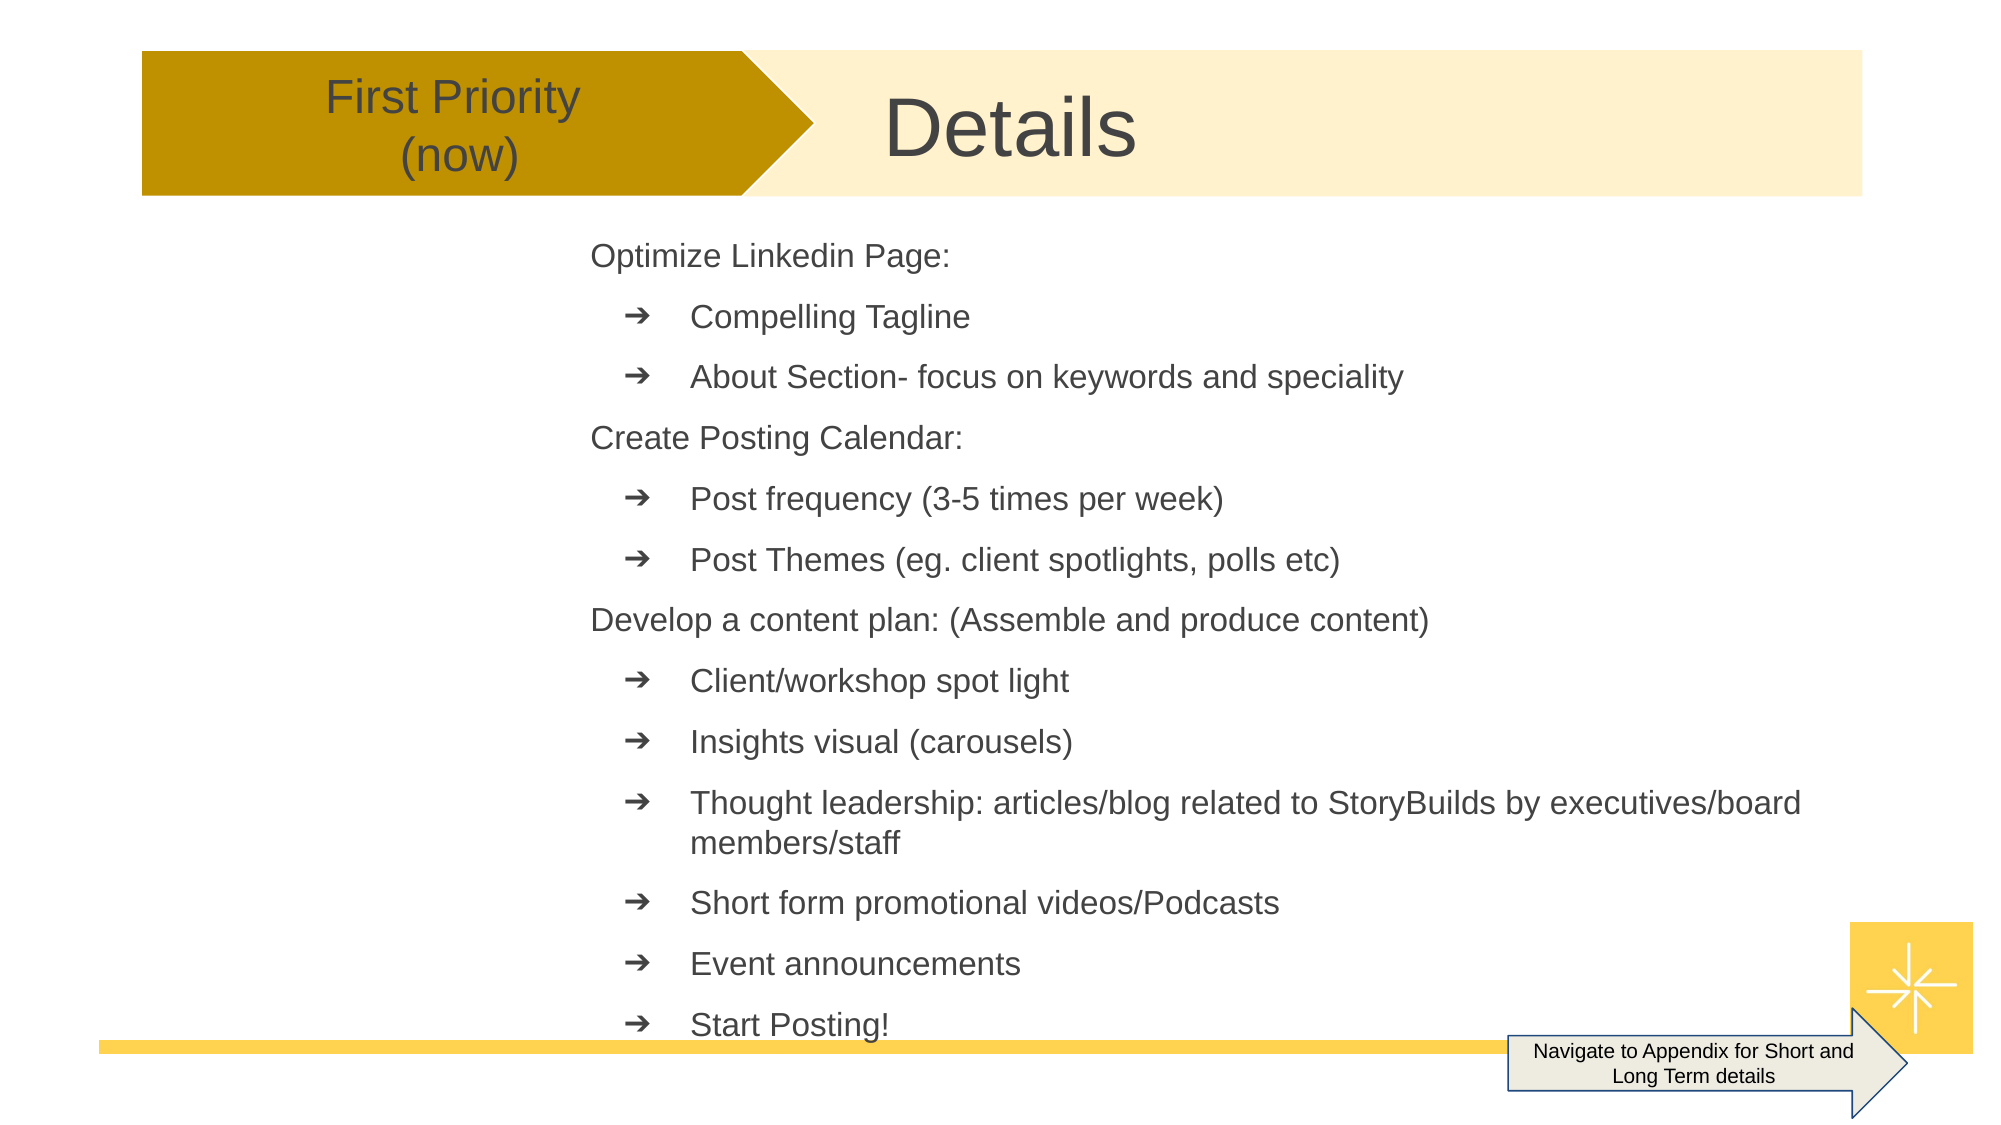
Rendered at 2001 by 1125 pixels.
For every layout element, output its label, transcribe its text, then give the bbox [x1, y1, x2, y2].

picture [1850, 922, 1973, 1054]
list Optimize Linkedin Page: Compelling Tagline About Section- focus on keywords and speciality Create Posting Calendar: Post frequency (3-5 times per week) Post Themes (eg. client spotlights, polls etc) Develop a content plan: (Assemble and produce content) Client/workshop spot light Insights visual (carousels) Thought leadership: articles/blog related to StoryBuilds by executives/board members/staff Short form promotional videos/Podcasts Event announcements Start Posting! [570, 223, 1863, 839]
title Details [743, 50, 1863, 197]
text_box Navigate to Appendix for Short and Long Term details [1508, 1008, 1908, 1119]
picture [99, 1040, 1508, 1054]
text_box First Priority (now) [141, 50, 816, 197]
